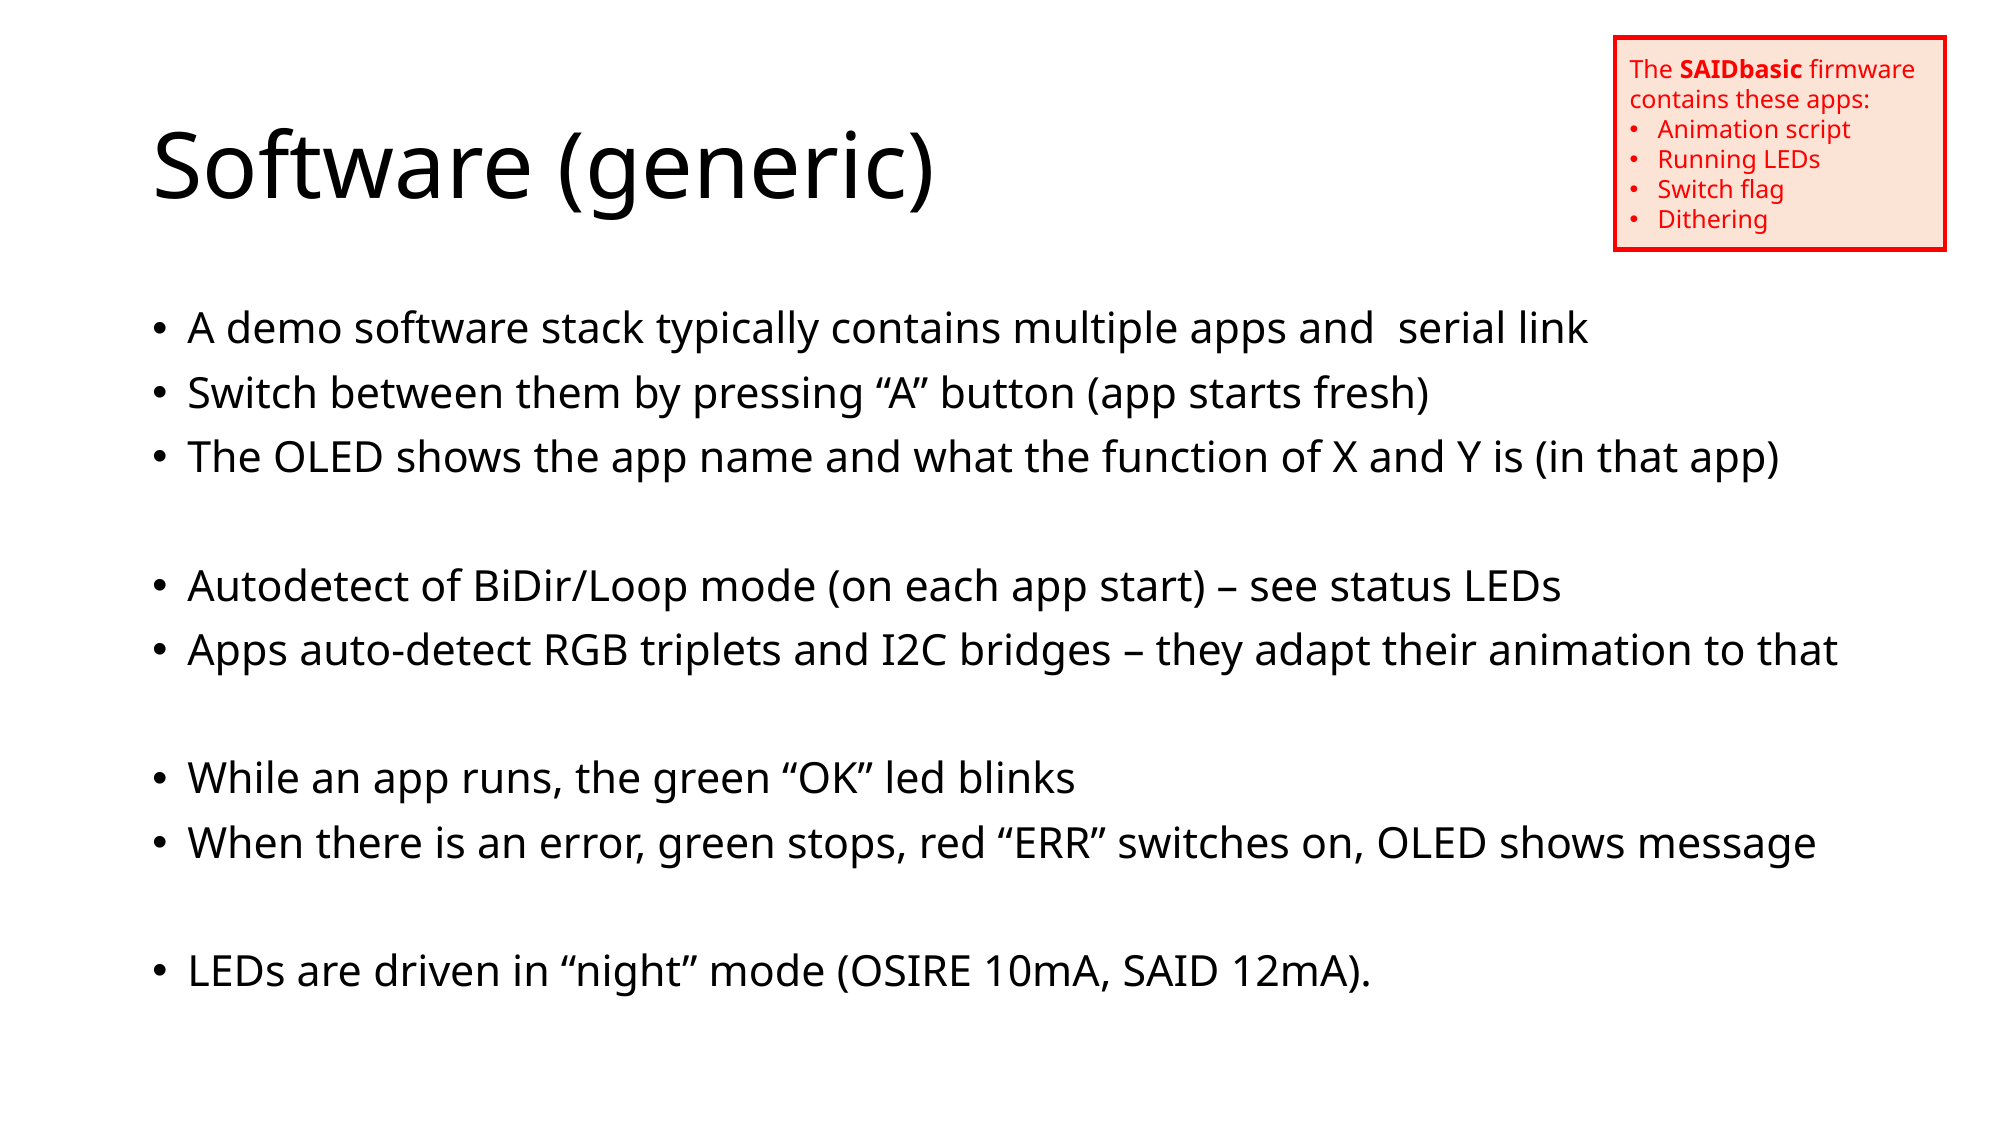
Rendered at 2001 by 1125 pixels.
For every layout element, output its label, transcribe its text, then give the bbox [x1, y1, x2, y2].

list A demo software stack typically contains multiple apps and serial link Switch between them by pressing “A” button (app starts fresh) The OLED shows the app name and what the function of X and Y is (in that app) Autodetect of BiDir/Loop mode (on each app start) – see status LEDs Apps auto-detect RGB triplets and I2C bridges – they adapt their animation to that While an app runs, the green “OK” led blinks When there is an error, green stops, red “ERR” switches on, OLED shows message LEDs are driven in “night” mode (OSIRE 10mA, SAID 12mA). [137, 299, 1960, 1014]
title Software (generic) [137, 59, 1863, 278]
text_box The SAIDbasic firmware contains these apps: Animation script Running LEDs Switch flag Dithering [1613, 36, 1946, 251]
